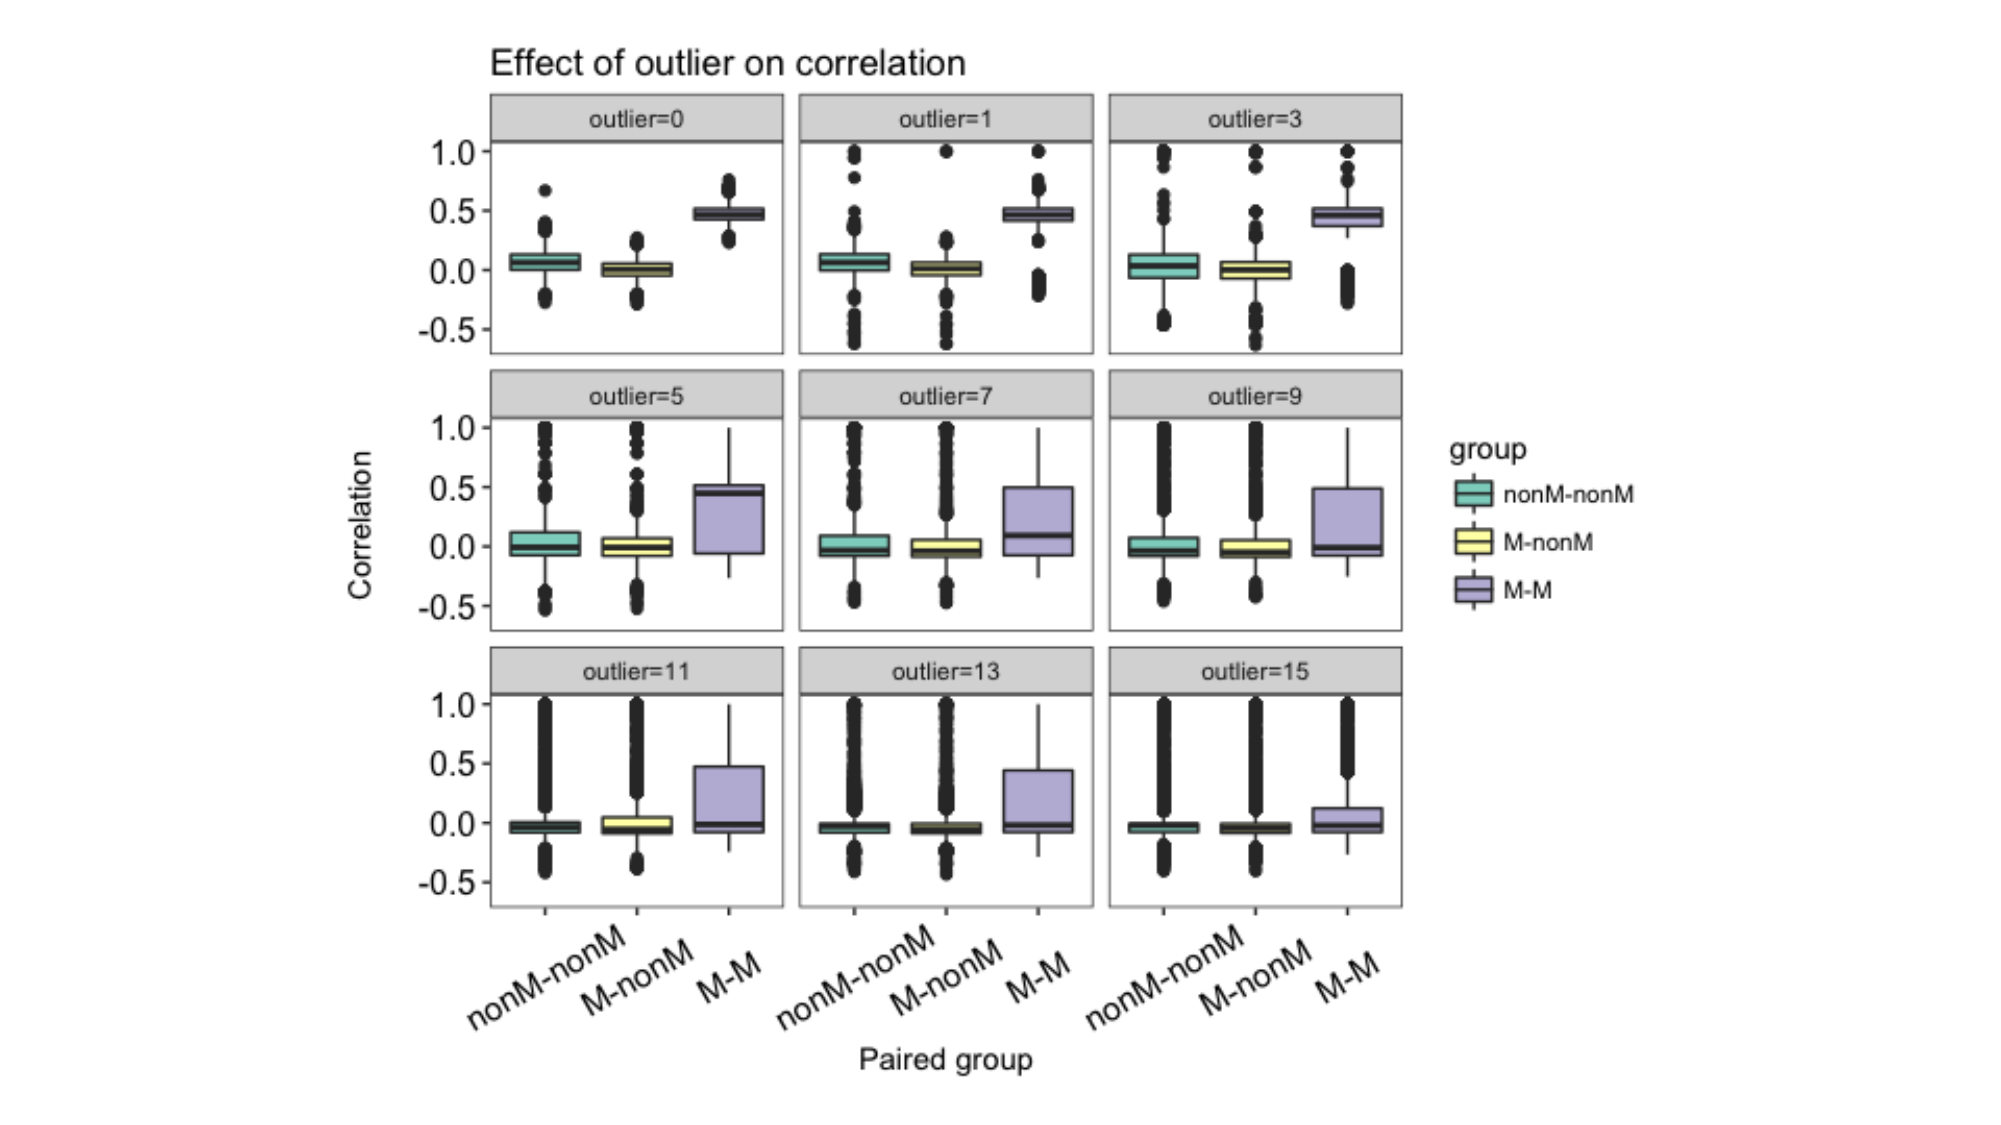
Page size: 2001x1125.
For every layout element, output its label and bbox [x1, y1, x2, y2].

picture [334, 34, 1666, 1091]
